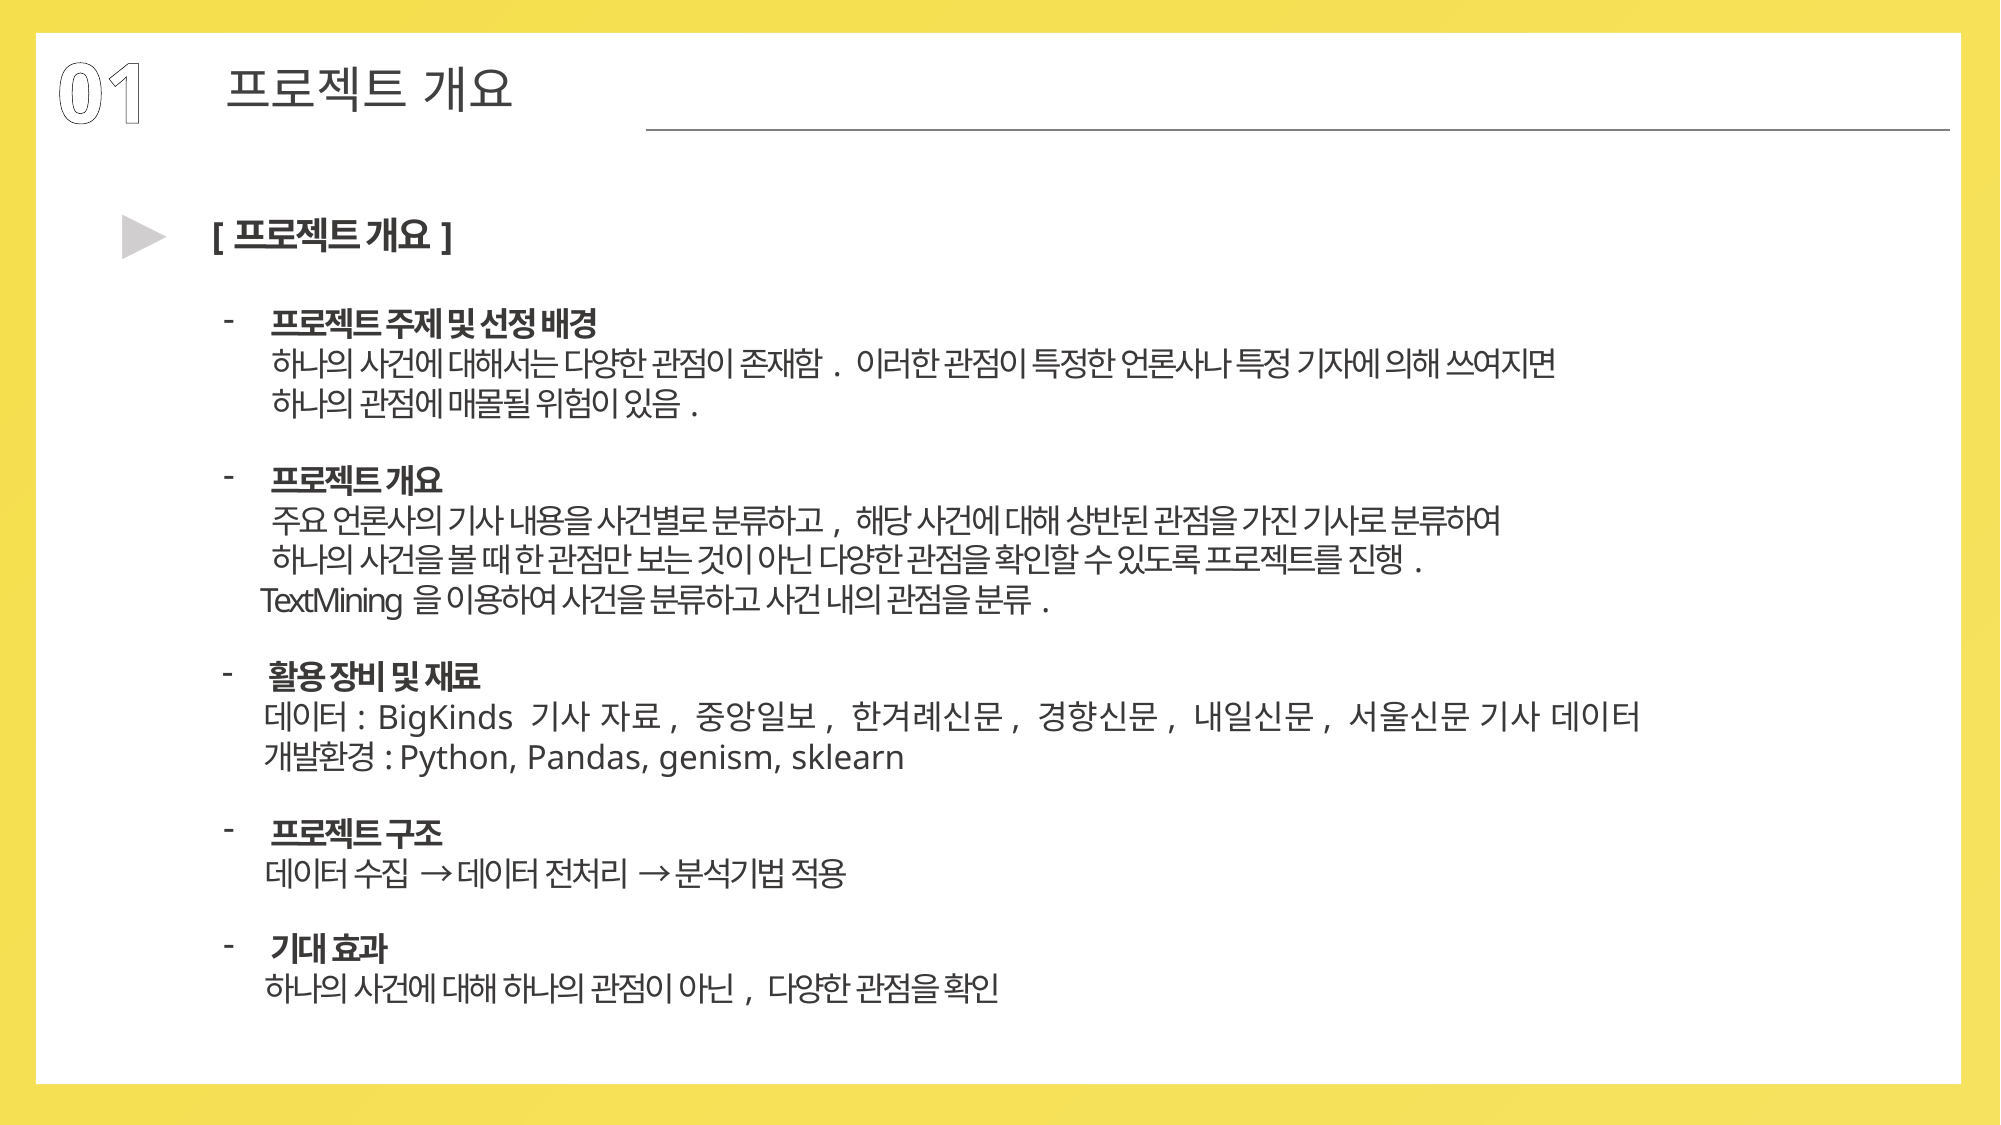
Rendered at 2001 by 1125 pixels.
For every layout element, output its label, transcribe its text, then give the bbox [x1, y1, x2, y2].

text_box 기대 효과 하나의 사건에 대해 하나의 관점이 아닌, 다양한 관점을 확인 [208, 921, 1497, 1016]
text_box 활용 장비 및 재료 데이터: BigKinds 기사 자료, 중앙일보, 한겨례신문, 경향신문, 내일신문, 서울신문 기사 데이터 개발환경: Python, Pandas, genism, sklearn [207, 649, 1792, 784]
text_box ▶ [108, 187, 191, 272]
text_box 01 [41, 32, 233, 148]
text_box [35, 32, 1962, 1085]
text_box 프로젝트 개요 [210, 51, 531, 127]
text_box 프로젝트 구조 데이터 수집 → 데이터 전처리 → 분석기법 적용 [208, 805, 1497, 900]
text_box [프로젝트 개요] [196, 205, 1609, 265]
text_box 프로젝트 주제 및 선정 배경 하나의 사건에 대해서는 다양한 관점이 존재함. 이러한 관점이 특정한 언론사나 특정 기자에 의해 쓰여지면 하나의 관점에 매몰될 위험이 있음. [208, 296, 1774, 431]
text_box 프로젝트 개요 주요 언론사의 기사 내용을 사건별로 분류하고, 해당 사건에 대해 상반된 관점을 가진 기사로 분류하여 하나의 사건을 볼 때 한 관점만 보는 것이 아닌 다양한 관점을 확인할 수 있도록 프로젝트를 진행. TextMining을 이용하여 사건을 분류하고 사건 내의 관점을 분류. [208, 452, 1910, 627]
